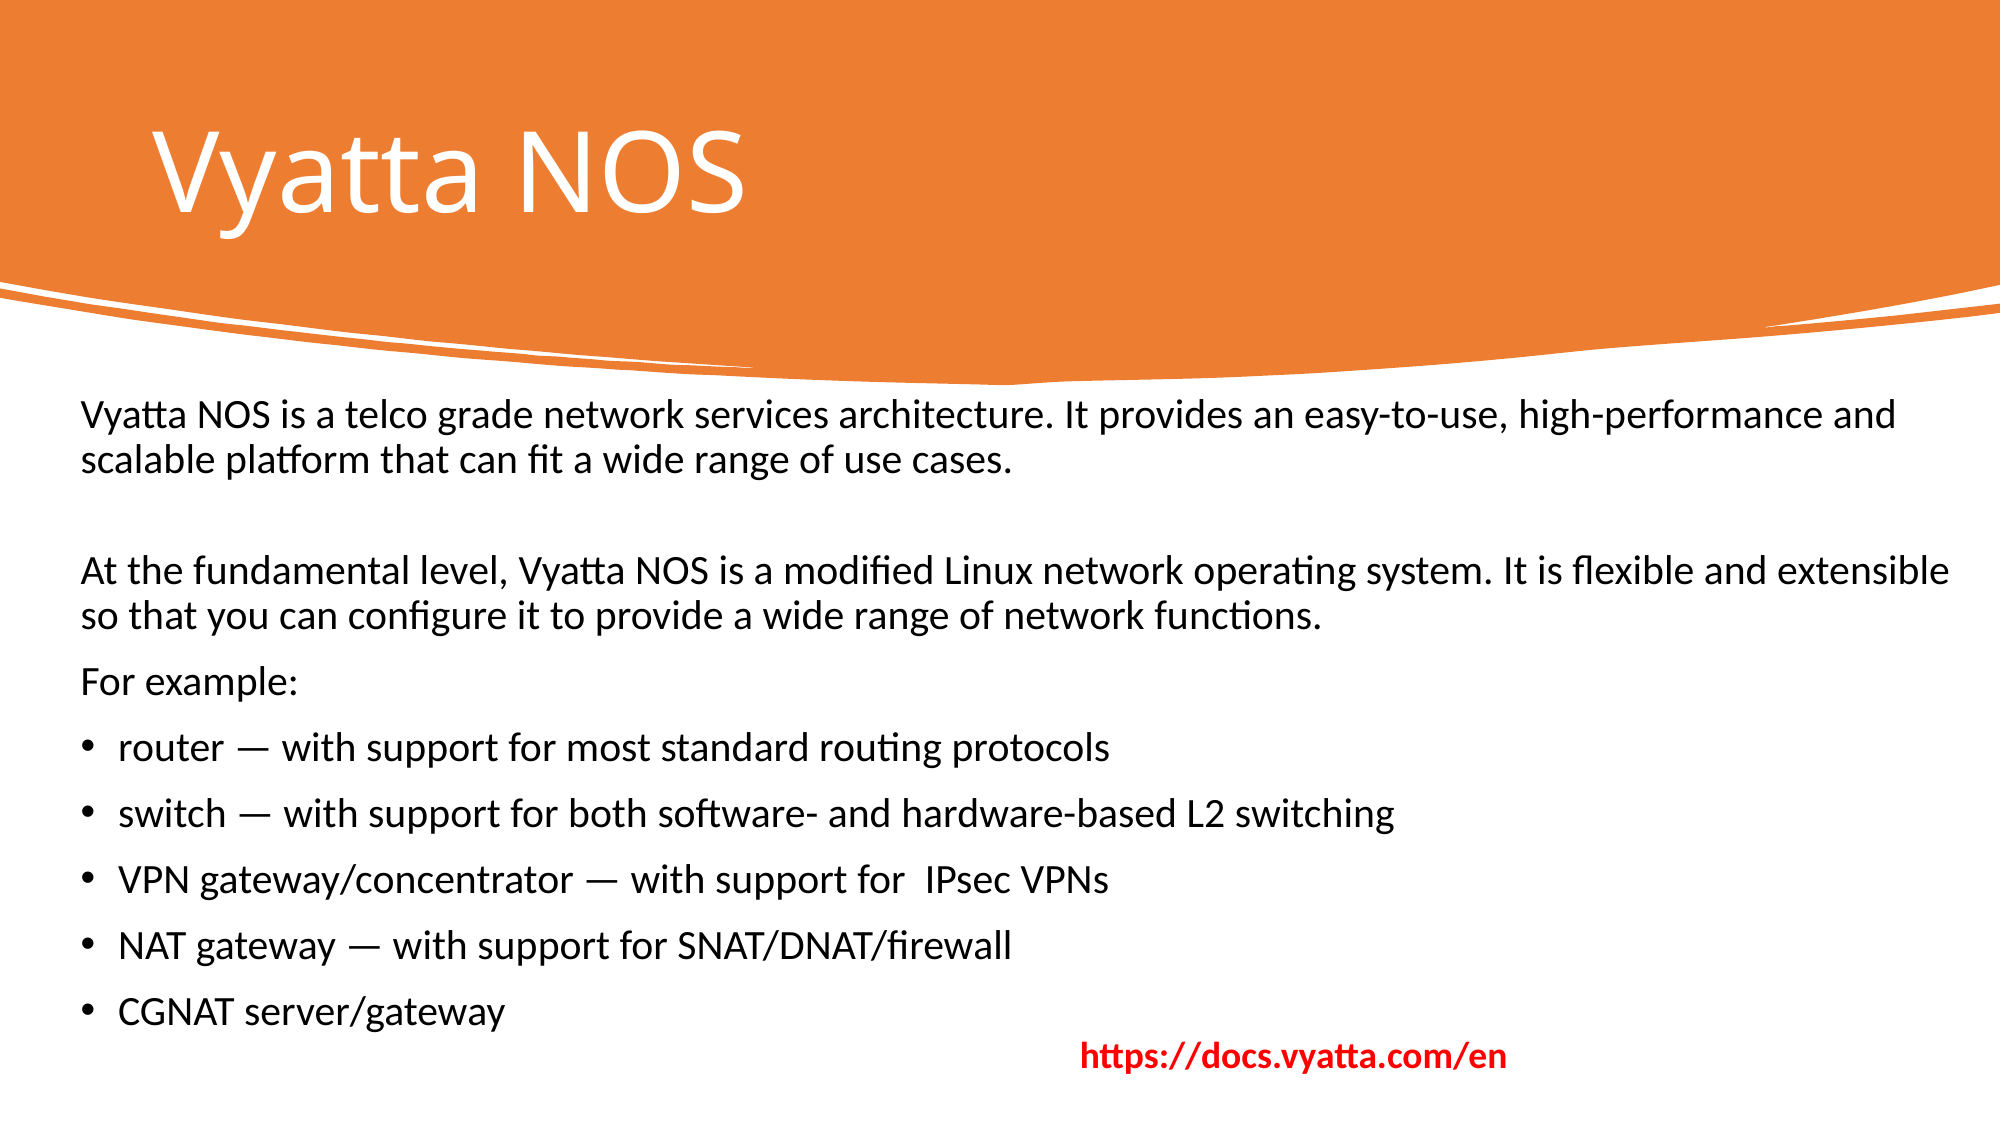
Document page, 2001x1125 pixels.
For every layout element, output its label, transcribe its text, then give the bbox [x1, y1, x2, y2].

text_box https://docs.vyatta.com/en [1065, 1023, 2000, 1084]
text_box [0, 298, 2000, 1125]
text_box [1785, 286, 2000, 325]
text_box [0, 0, 2000, 385]
title Vyatta NOS [137, 65, 1863, 287]
list Vyatta NOS is a telco grade network services architecture. It provides an easy-to-use, high-performance and scalable platform that can fit a wide range of use cases. At the fundamental level, Vyatta NOS is a modified Linux network operating system. It is flexible and extensible so that you can configure it to provide a wide range of network functions. For example: router — with support for most standard routing protocols switch — with support for both software- and hardware-based L2 switching VPN gateway/concentrator — with support for IPsec VPNs NAT gateway — with support for SNAT/DNAT/firewall CGNAT server/gateway [65, 385, 2000, 1085]
text_box [0, 283, 699, 365]
